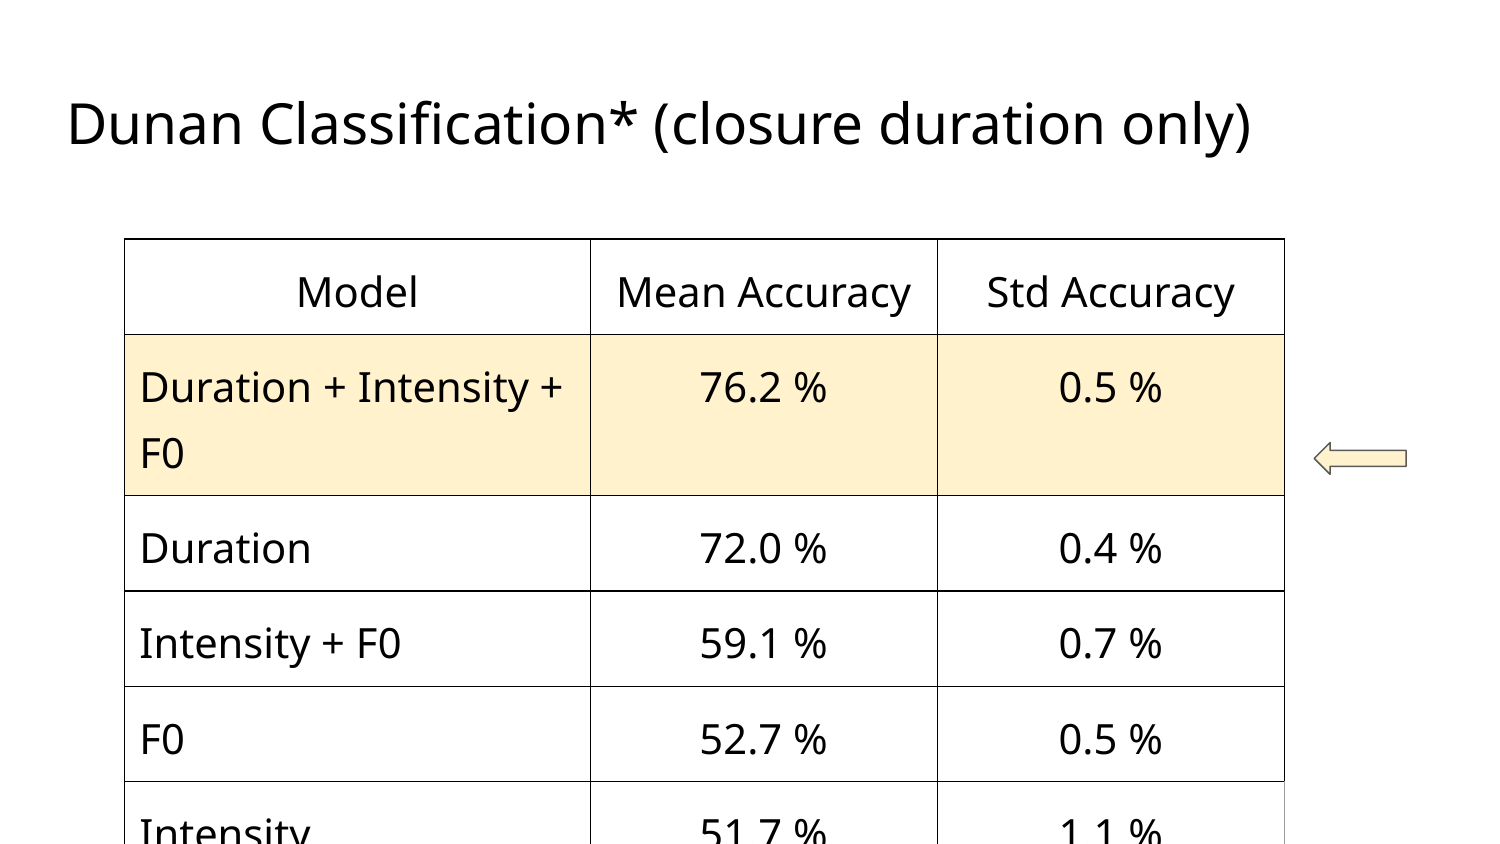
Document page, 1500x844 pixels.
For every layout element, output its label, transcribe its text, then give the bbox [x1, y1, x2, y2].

table_cell 1.1 % [938, 782, 1284, 844]
table_cell 0.4 % [938, 496, 1284, 590]
table_cell 51.7 % [591, 782, 937, 844]
table_cell 0.5 % [938, 687, 1284, 781]
table_cell Duration [125, 496, 590, 590]
table_cell Duration + Intensity + F0 [125, 335, 590, 495]
table_cell Intensity [125, 782, 590, 844]
table_cell 72.0 % [591, 496, 937, 590]
table_header Mean Accuracy [591, 240, 937, 334]
table_cell Intensity + F0 [125, 592, 590, 686]
title Dunan Classification* (closure duration only) [51, 72, 1449, 167]
table_cell 76.2 % [591, 335, 937, 495]
table_cell 52.7 % [591, 687, 937, 781]
table_cell F0 [125, 687, 590, 781]
table_header Model [125, 240, 590, 334]
text_box [1314, 442, 1407, 475]
table_cell 0.7 % [938, 592, 1284, 686]
table_cell 59.1 % [591, 592, 937, 686]
table_header Std Accuracy [938, 240, 1284, 334]
table_cell 0.5 % [938, 335, 1284, 495]
